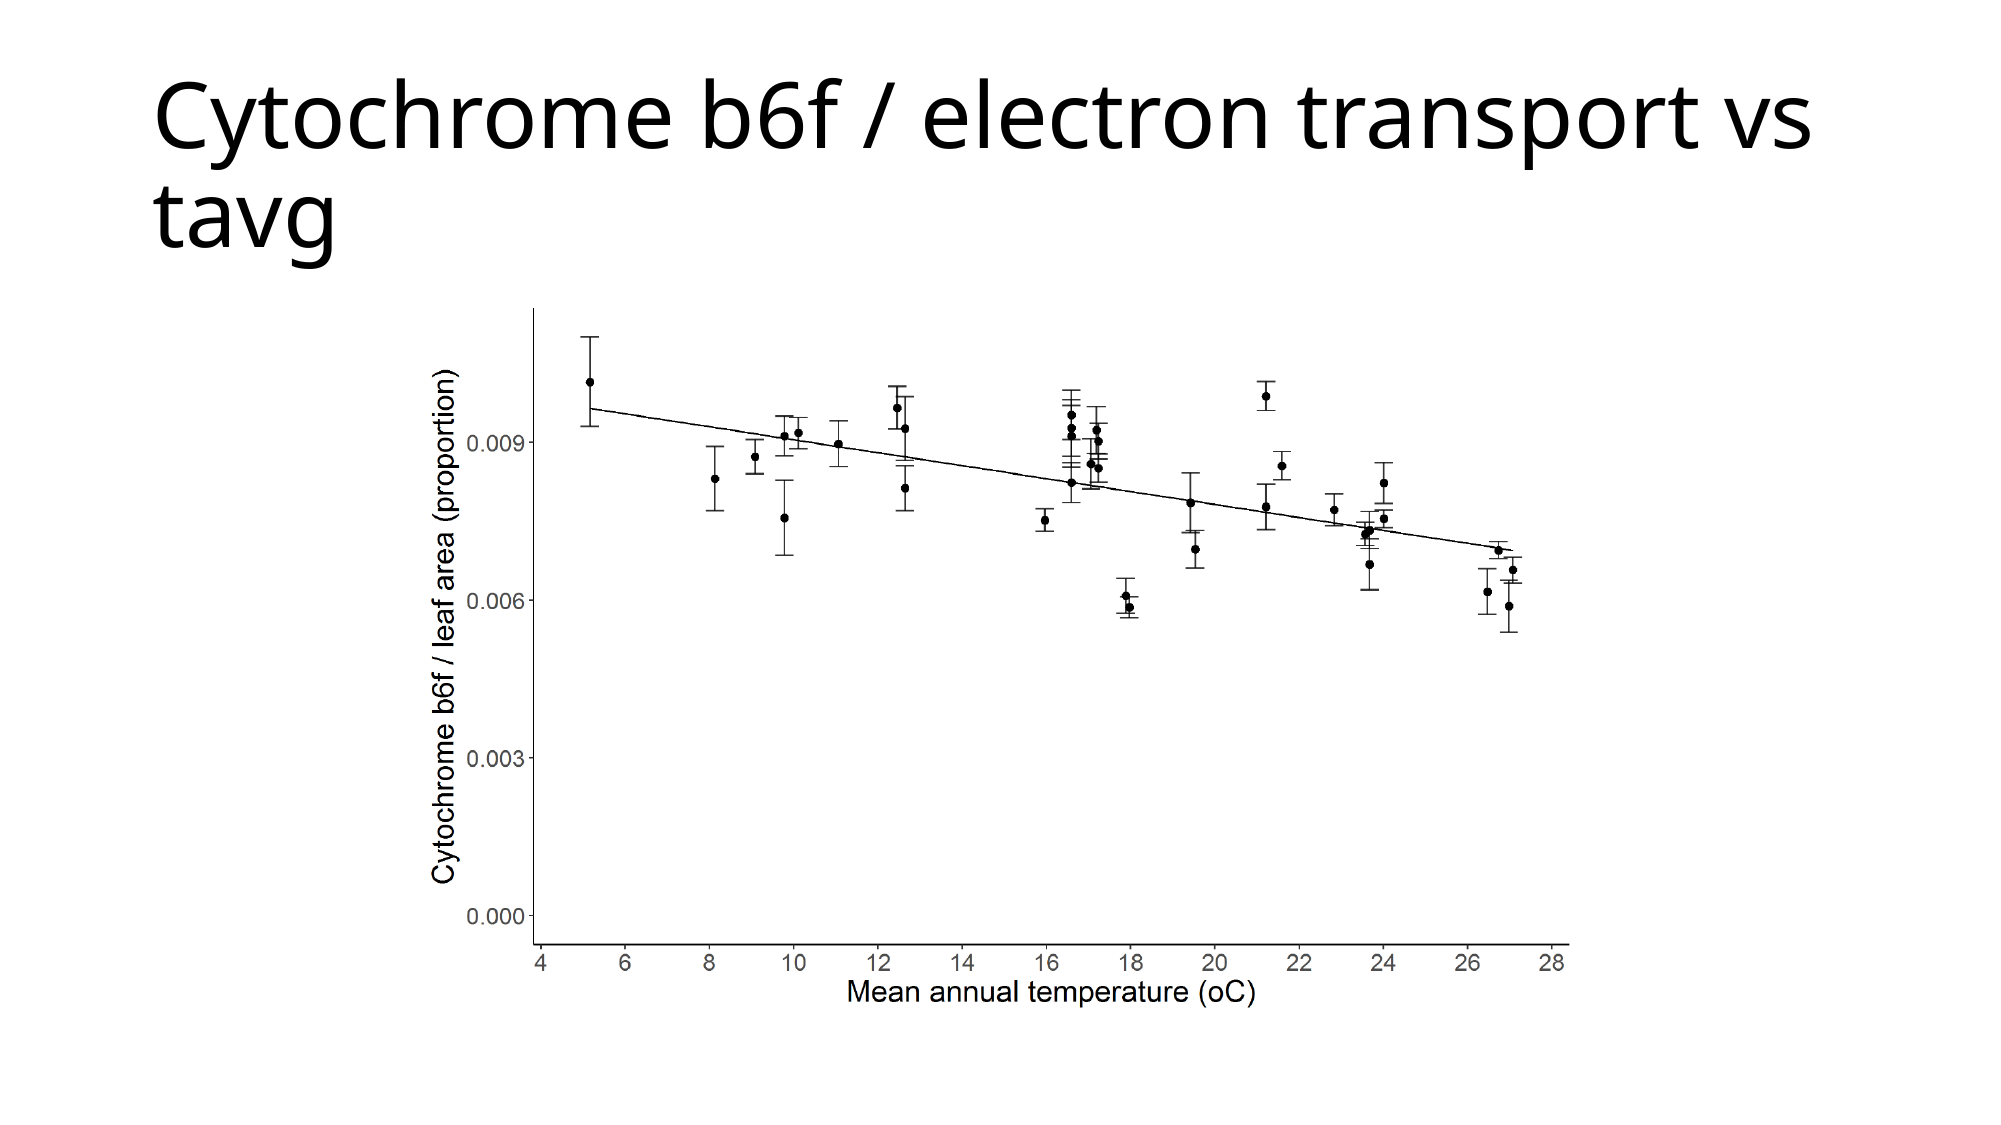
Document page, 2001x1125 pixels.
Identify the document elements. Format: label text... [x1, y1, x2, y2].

title Cytochrome b6f / electron transport vs tavg [137, 59, 1863, 278]
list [422, 299, 1578, 1014]
